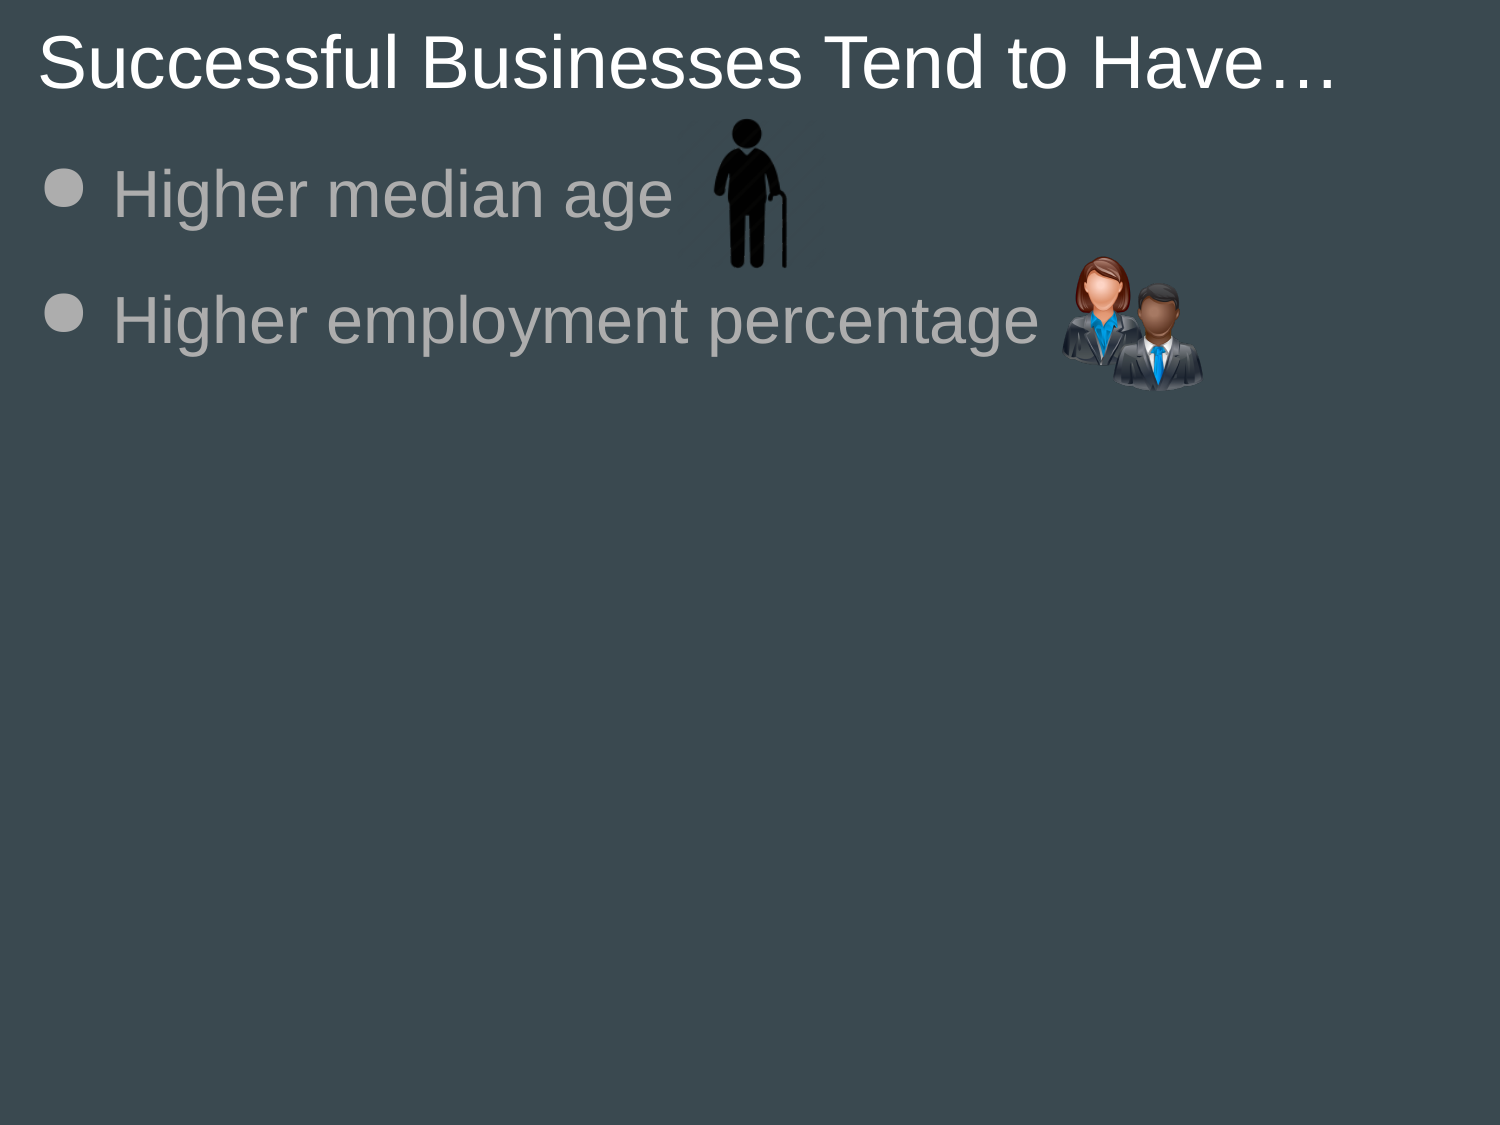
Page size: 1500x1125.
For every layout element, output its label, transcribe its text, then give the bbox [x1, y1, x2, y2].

text_box Successful Businesses Tend to Have… [22, 0, 1480, 125]
picture [674, 118, 826, 270]
list Higher median age Higher employment percentage [22, 125, 1480, 1027]
picture [1057, 249, 1208, 401]
